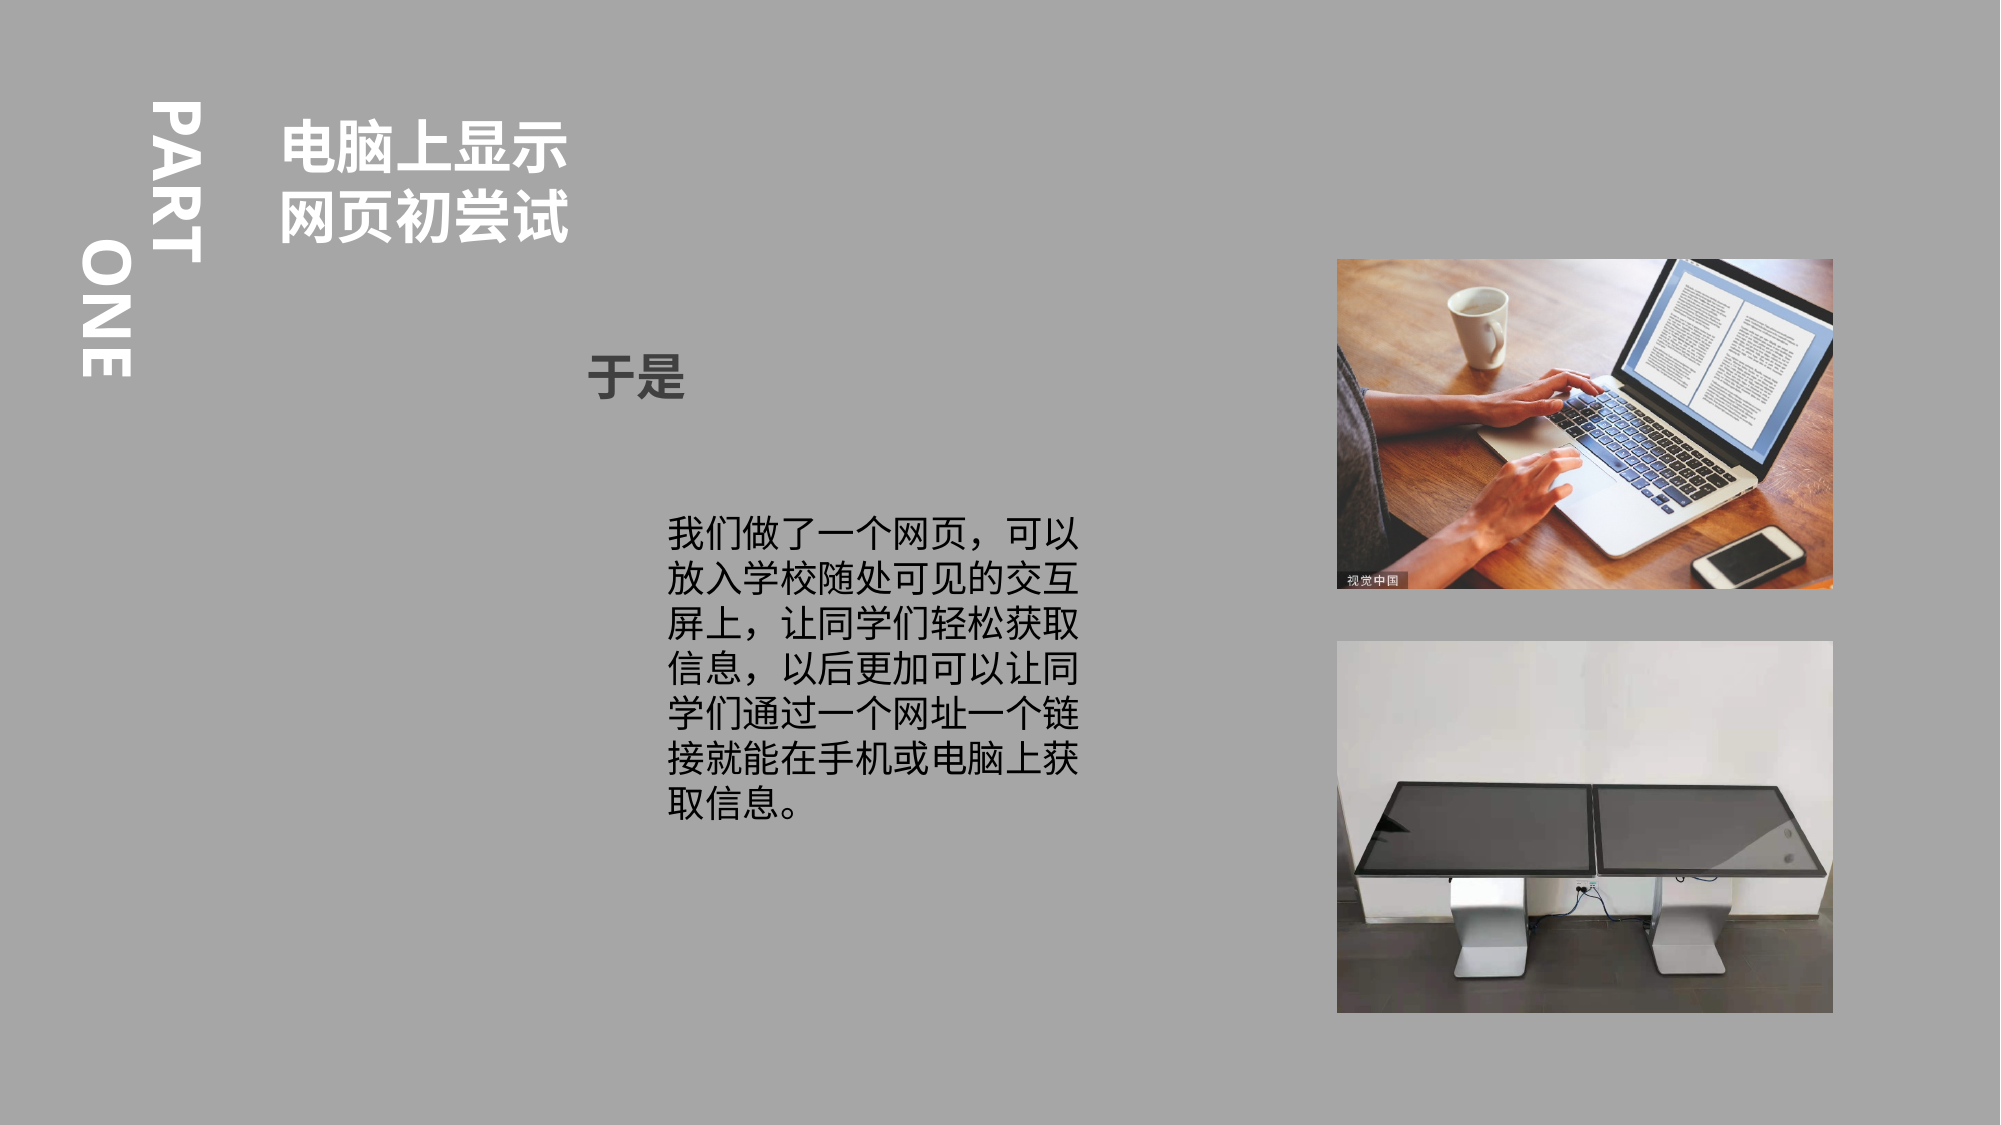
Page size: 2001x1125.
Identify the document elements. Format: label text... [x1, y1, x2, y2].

text_box 于是 [571, 338, 965, 413]
text_box 电脑上显示 网页初尝试 [264, 102, 953, 258]
text_box 我们做了一个网页，可以放入学校随处可见的交互屏上，让同学们轻松获取信息，以后更加可以让同学们通过一个网址一个链接就能在手机或电脑上获取信息。 [652, 502, 1113, 833]
picture [1337, 641, 1833, 1013]
picture [1337, 259, 1833, 589]
